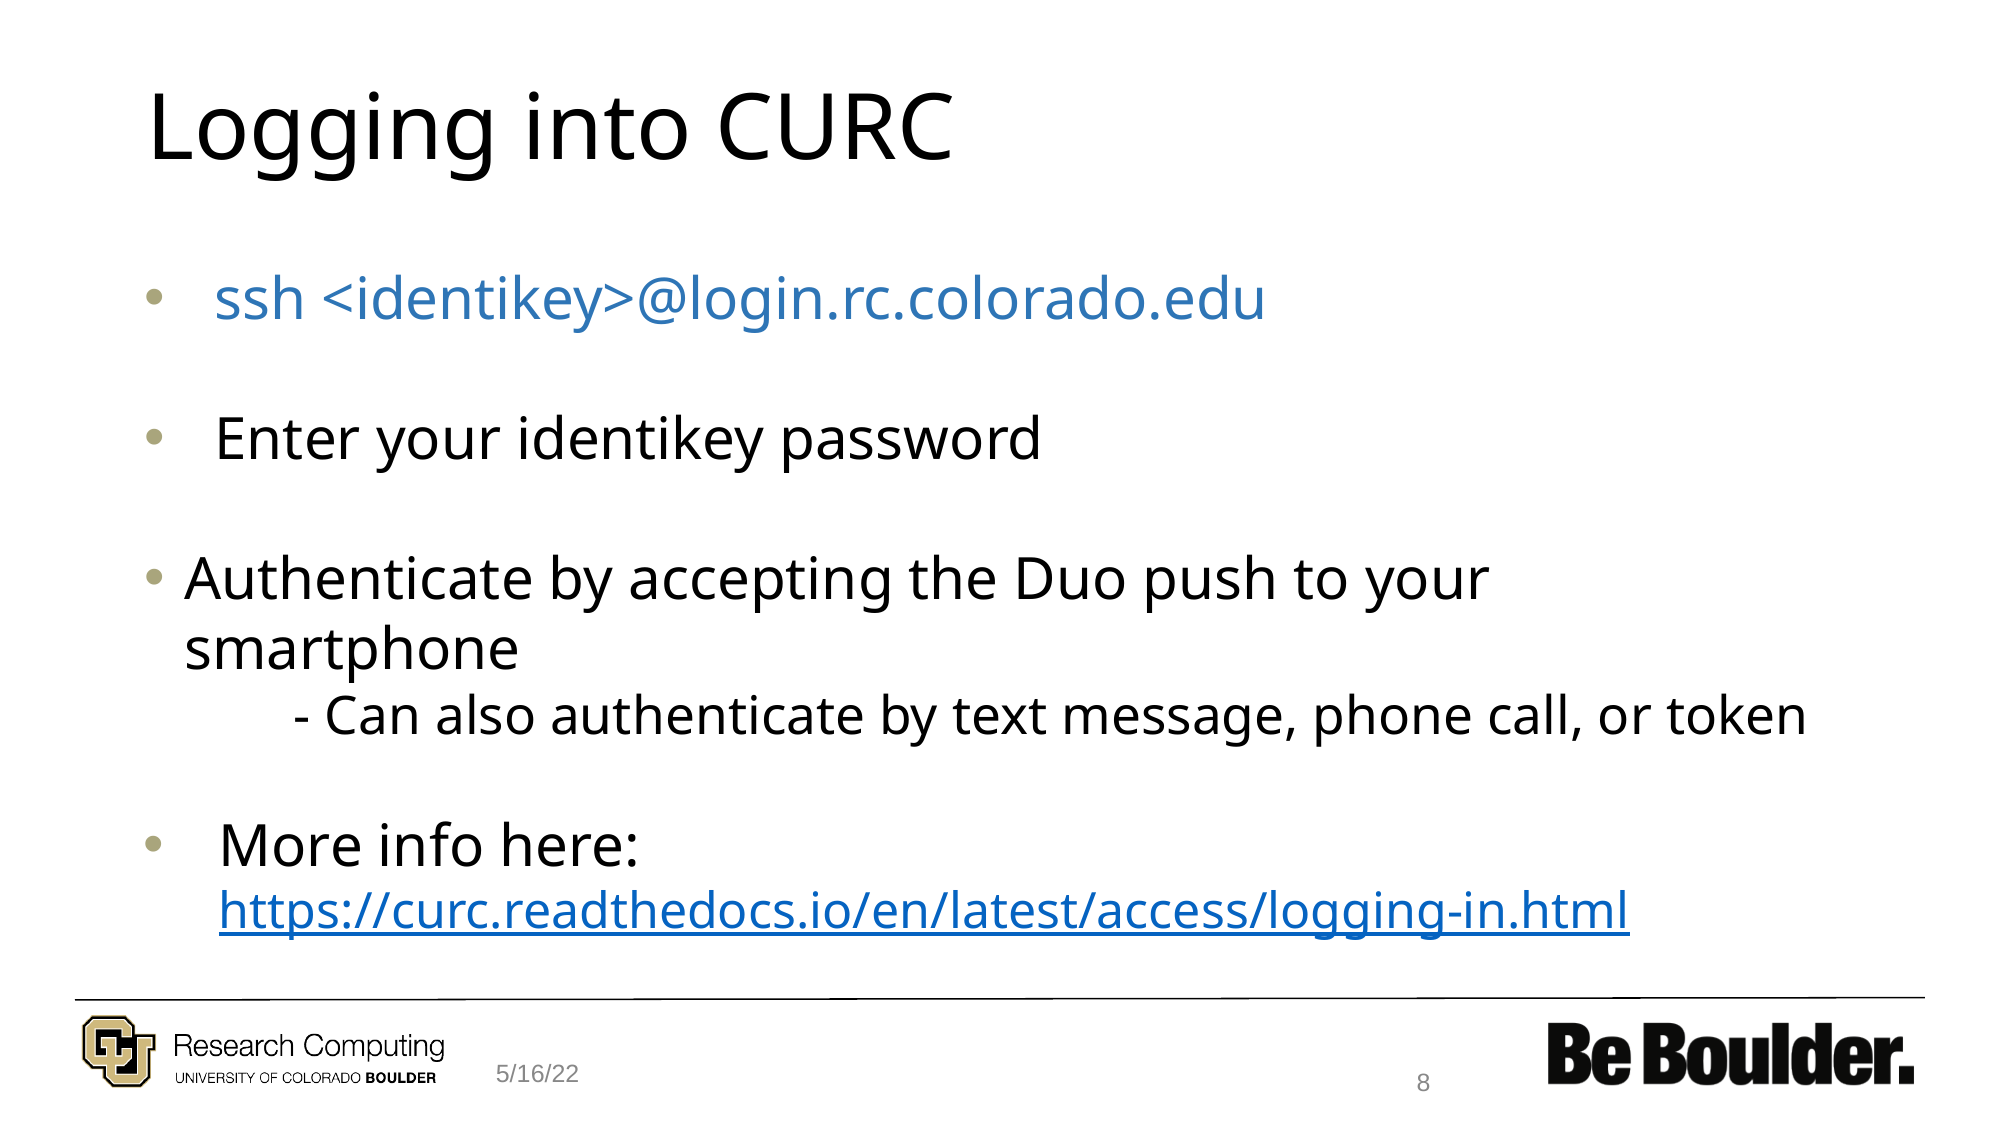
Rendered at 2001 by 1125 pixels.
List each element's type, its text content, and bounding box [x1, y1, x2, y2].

picture [81, 1015, 122, 1088]
title Logging into CURC [144, 26, 1730, 217]
text_box ssh <identikey>@login.rc.colorado.edu Enter your identikey password Authenticate by accepting the Duo push to your smartphone - Can also authenticate by text message, phone call, or token More info here: https://curc.readthedocs.io/en/latest/access/logging-in.html [122, 245, 1833, 1125]
picture [1833, 1015, 1938, 1088]
